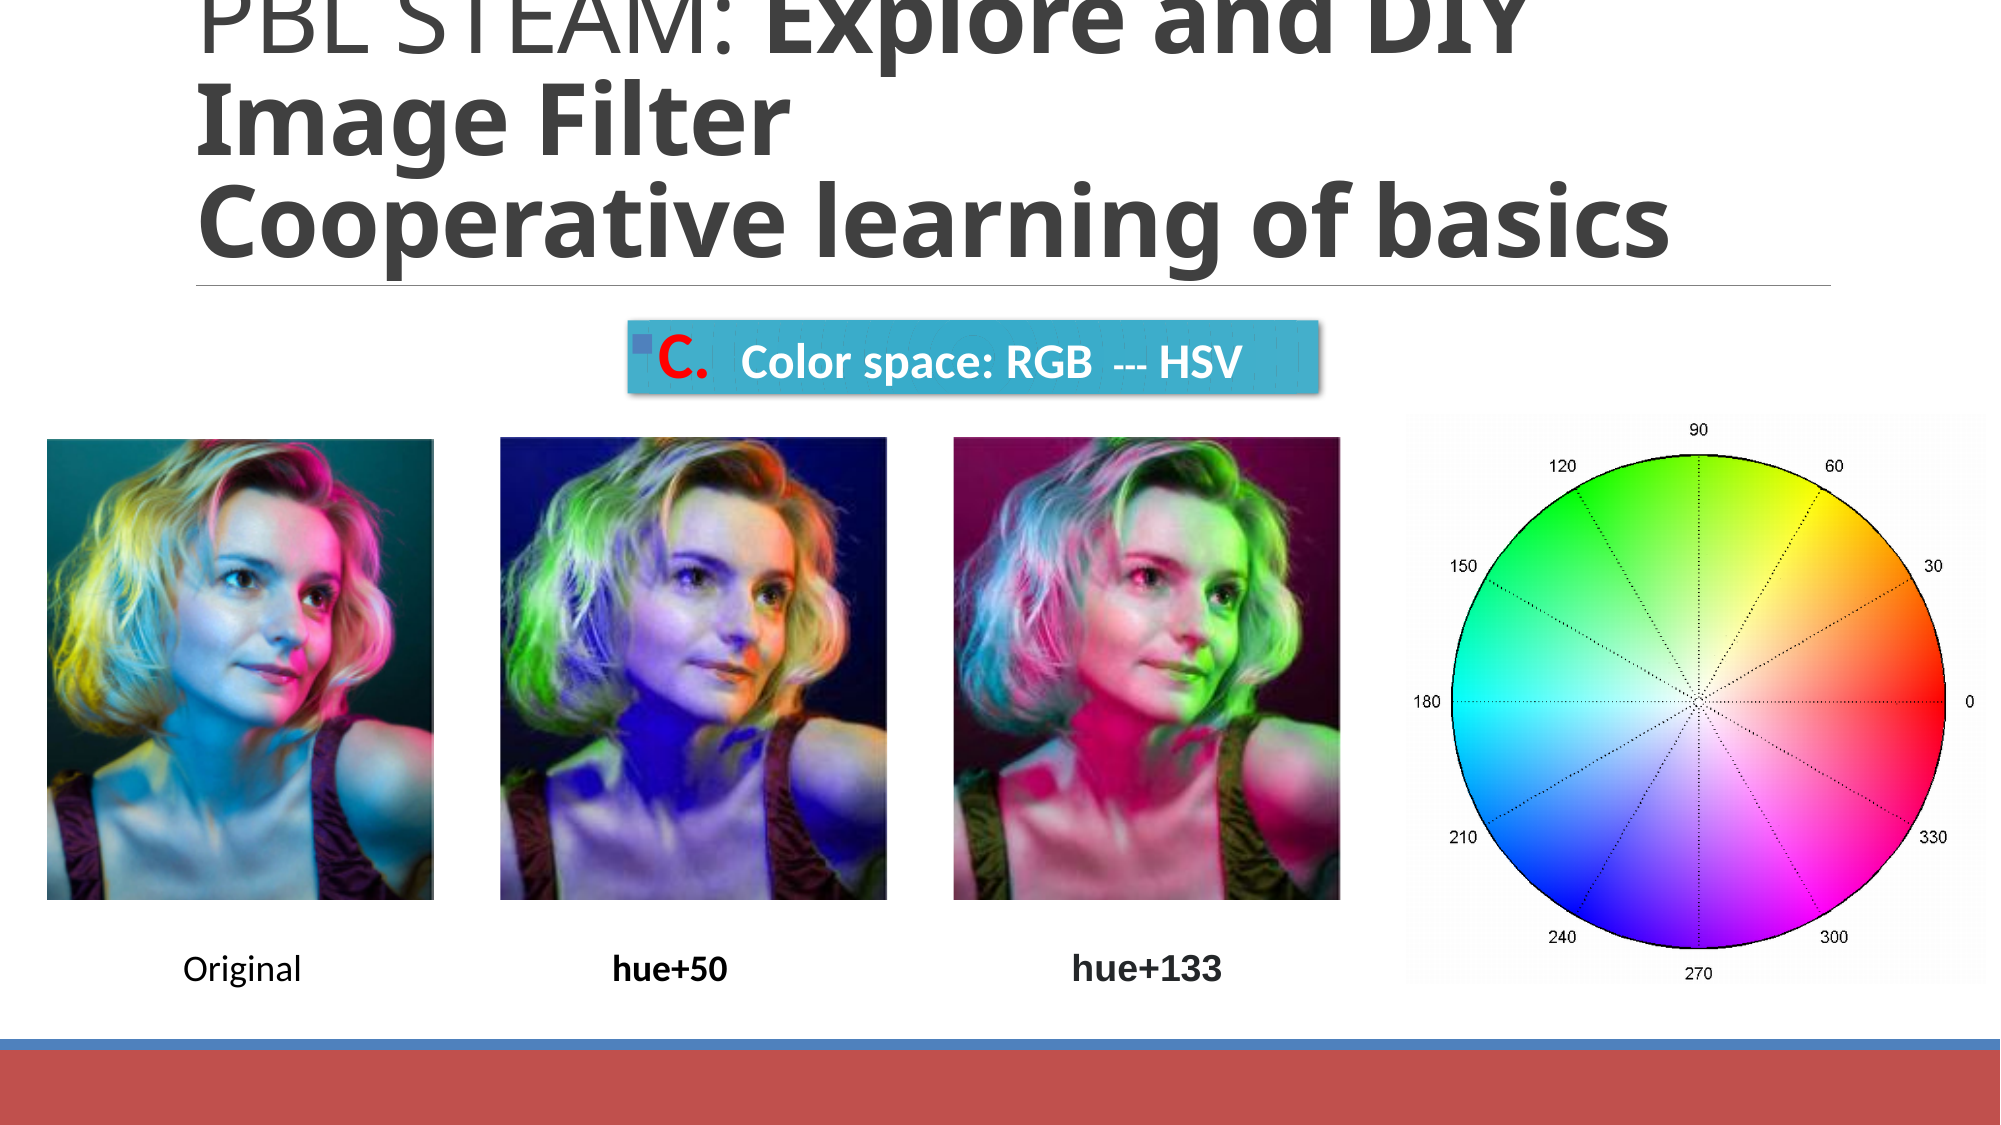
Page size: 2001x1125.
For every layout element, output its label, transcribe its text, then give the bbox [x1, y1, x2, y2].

text_box Original [168, 936, 326, 997]
picture [953, 436, 1341, 901]
title PBL STEAM: Explore and DIY Image Filter Cooperative learning of basics [180, 47, 1830, 285]
text_box hue+50 [597, 936, 743, 997]
text_box C. Color space: RGB --- HSV [627, 320, 1319, 394]
text_box hue+133 [1056, 936, 1238, 997]
picture [1406, 414, 1986, 999]
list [46, 438, 435, 901]
picture [499, 436, 888, 901]
